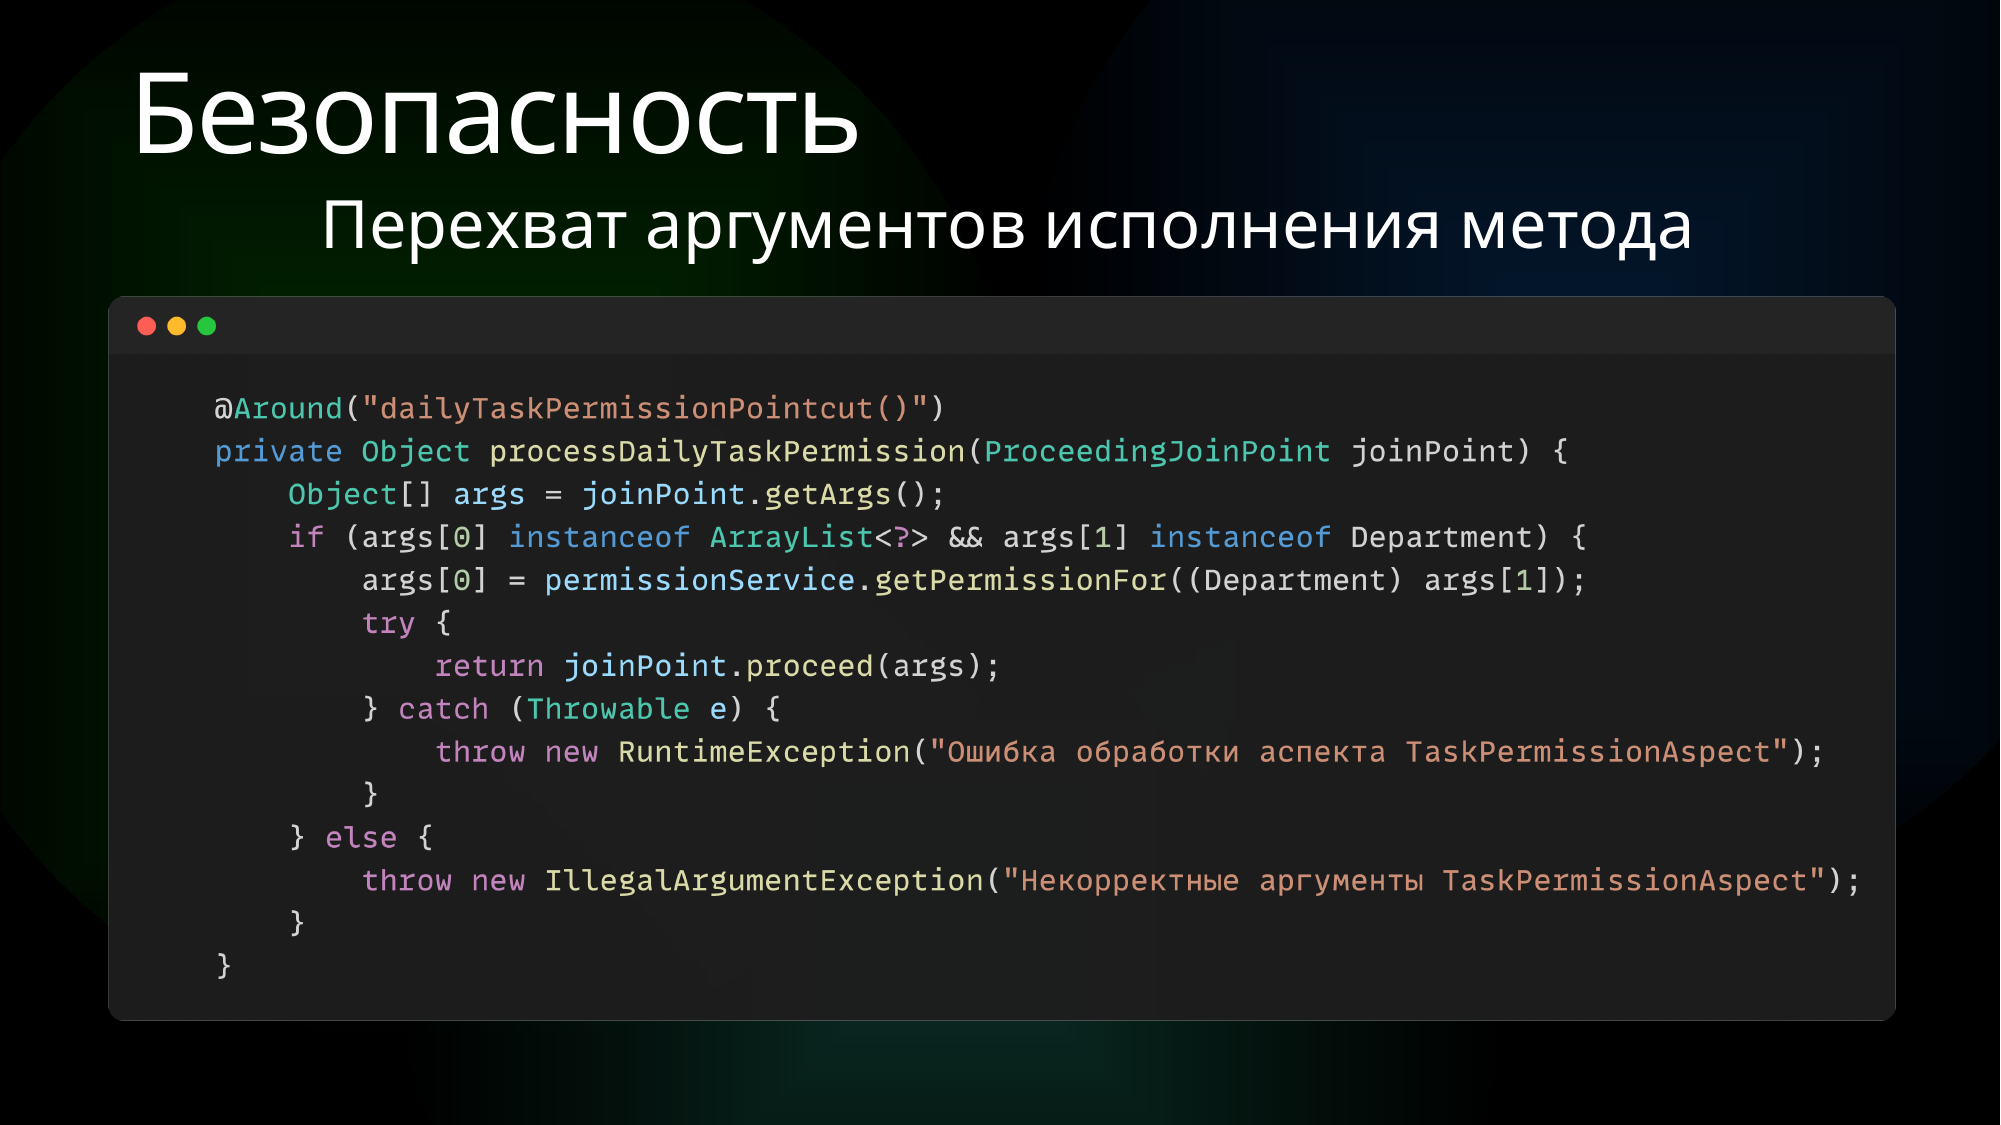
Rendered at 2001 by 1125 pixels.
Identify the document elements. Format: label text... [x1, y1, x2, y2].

text_box Перехват аргументов исполнения метода [130, 199, 1886, 205]
picture [17, 205, 1987, 1112]
text_box Безопасность [124, 73, 1209, 177]
